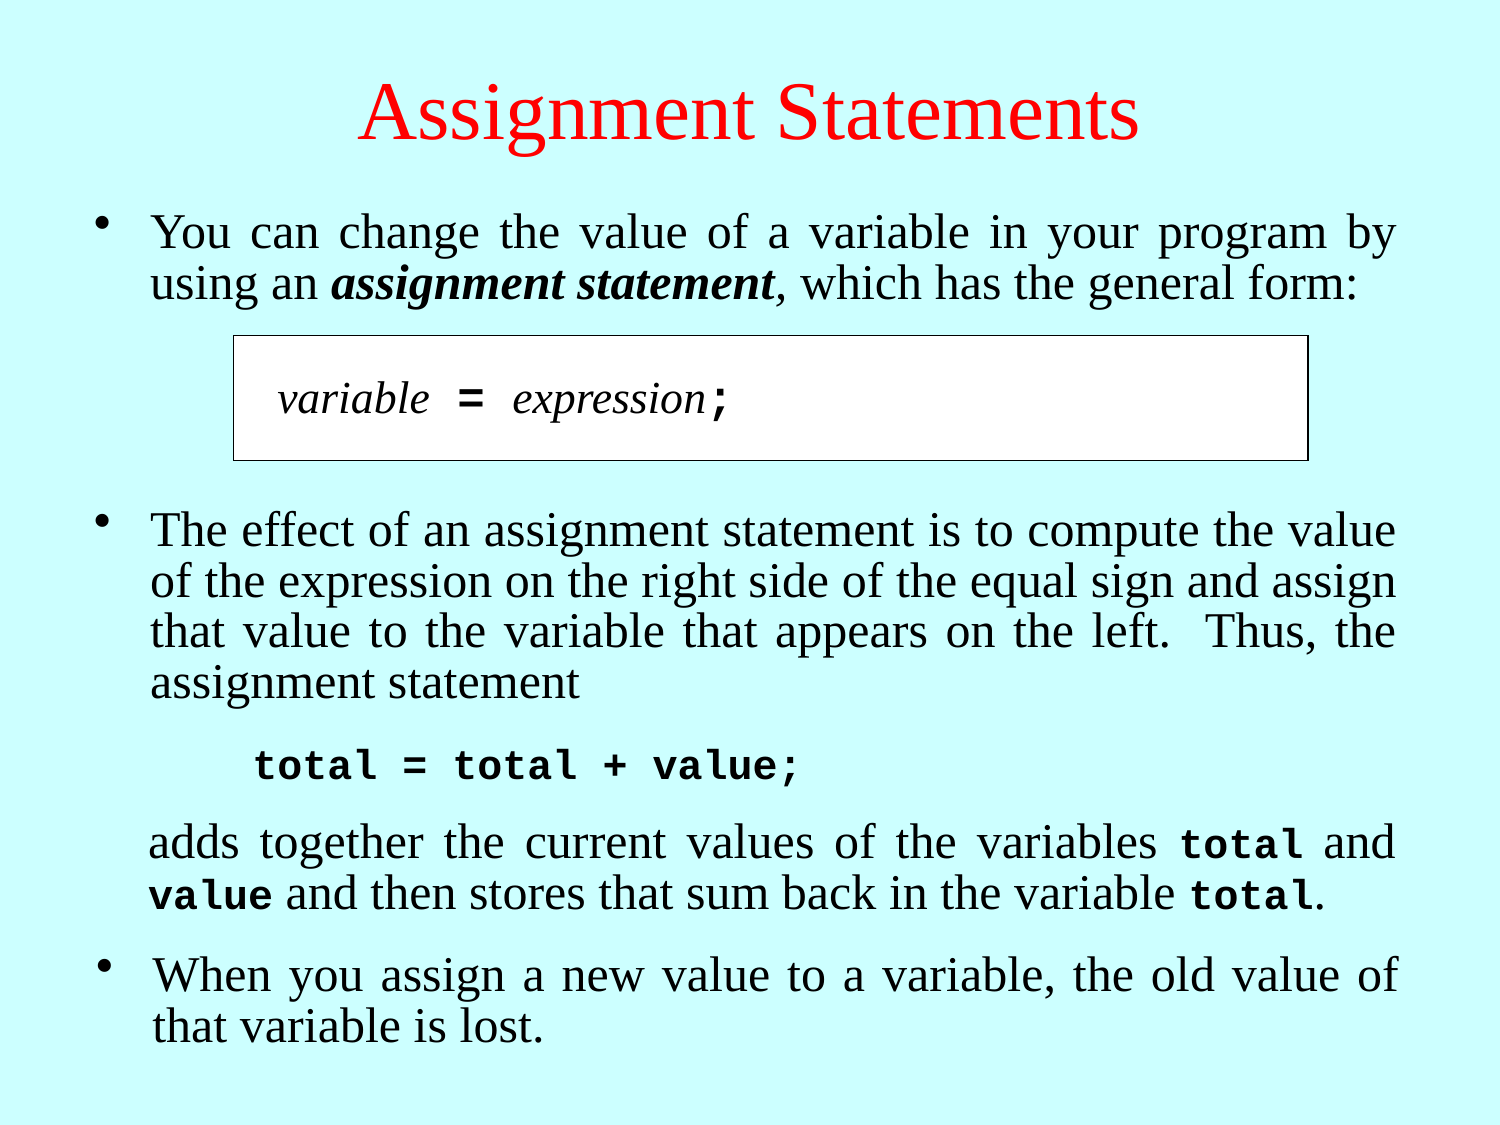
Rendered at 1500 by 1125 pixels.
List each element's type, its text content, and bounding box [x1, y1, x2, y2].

text_box variable = expression; [262, 360, 1288, 431]
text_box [76, 497, 1413, 938]
text_box You can change the value of a variable in your program by using an assignment statement, which has the general form: [79, 200, 1413, 325]
title Assignment Statements [0, 12, 1500, 201]
text_box When you assign a new value to a variable, the old value of that variable is lost. [81, 943, 1415, 1088]
text_box [233, 335, 1309, 461]
